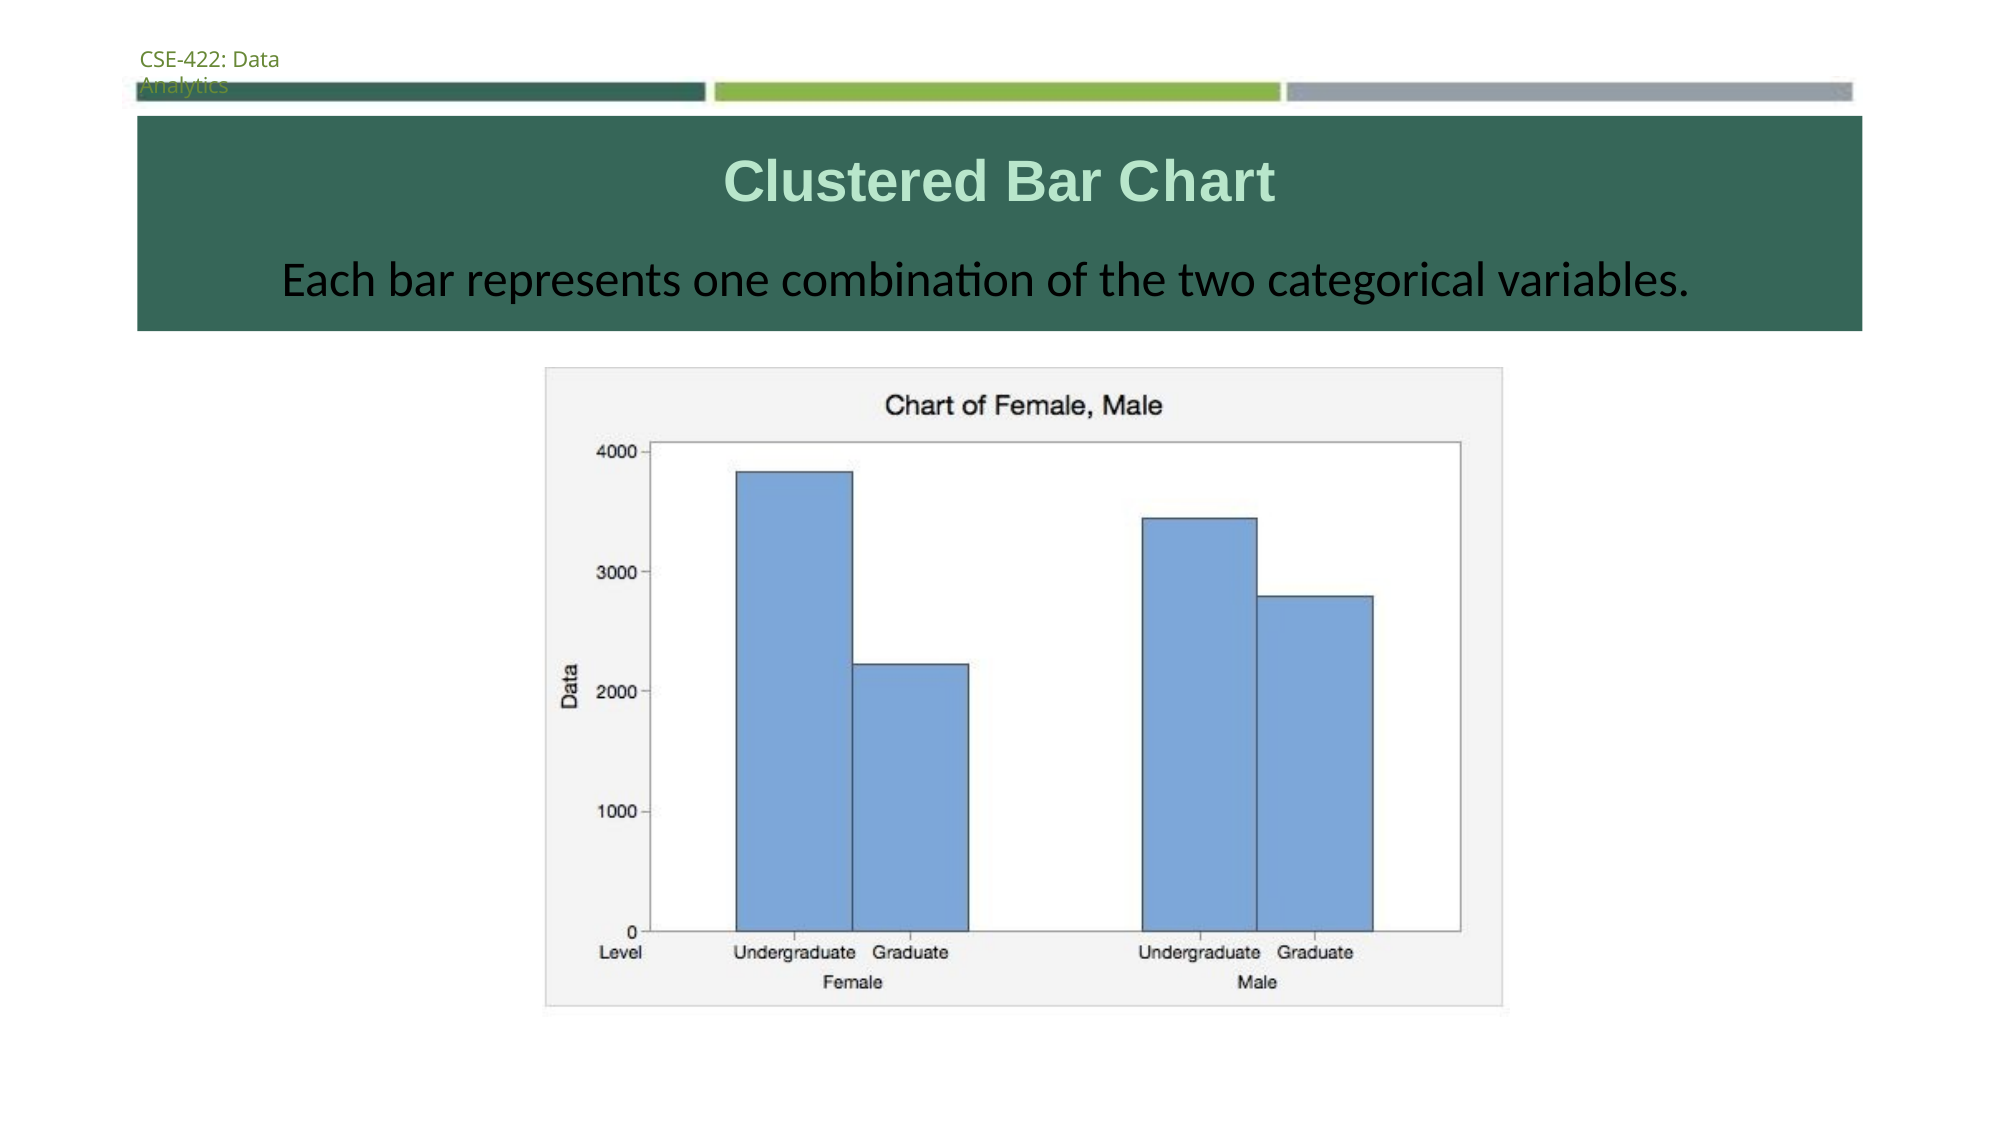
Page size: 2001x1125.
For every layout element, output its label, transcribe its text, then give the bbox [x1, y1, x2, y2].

text_box Each bar represents one combination of the two categorical variables. [279, 244, 1702, 307]
title Clustered Bar Chart [137, 117, 1863, 332]
text_box CSE-422: Data Analytics [137, 43, 374, 73]
picture [542, 367, 1510, 1017]
picture [121, 75, 1863, 109]
